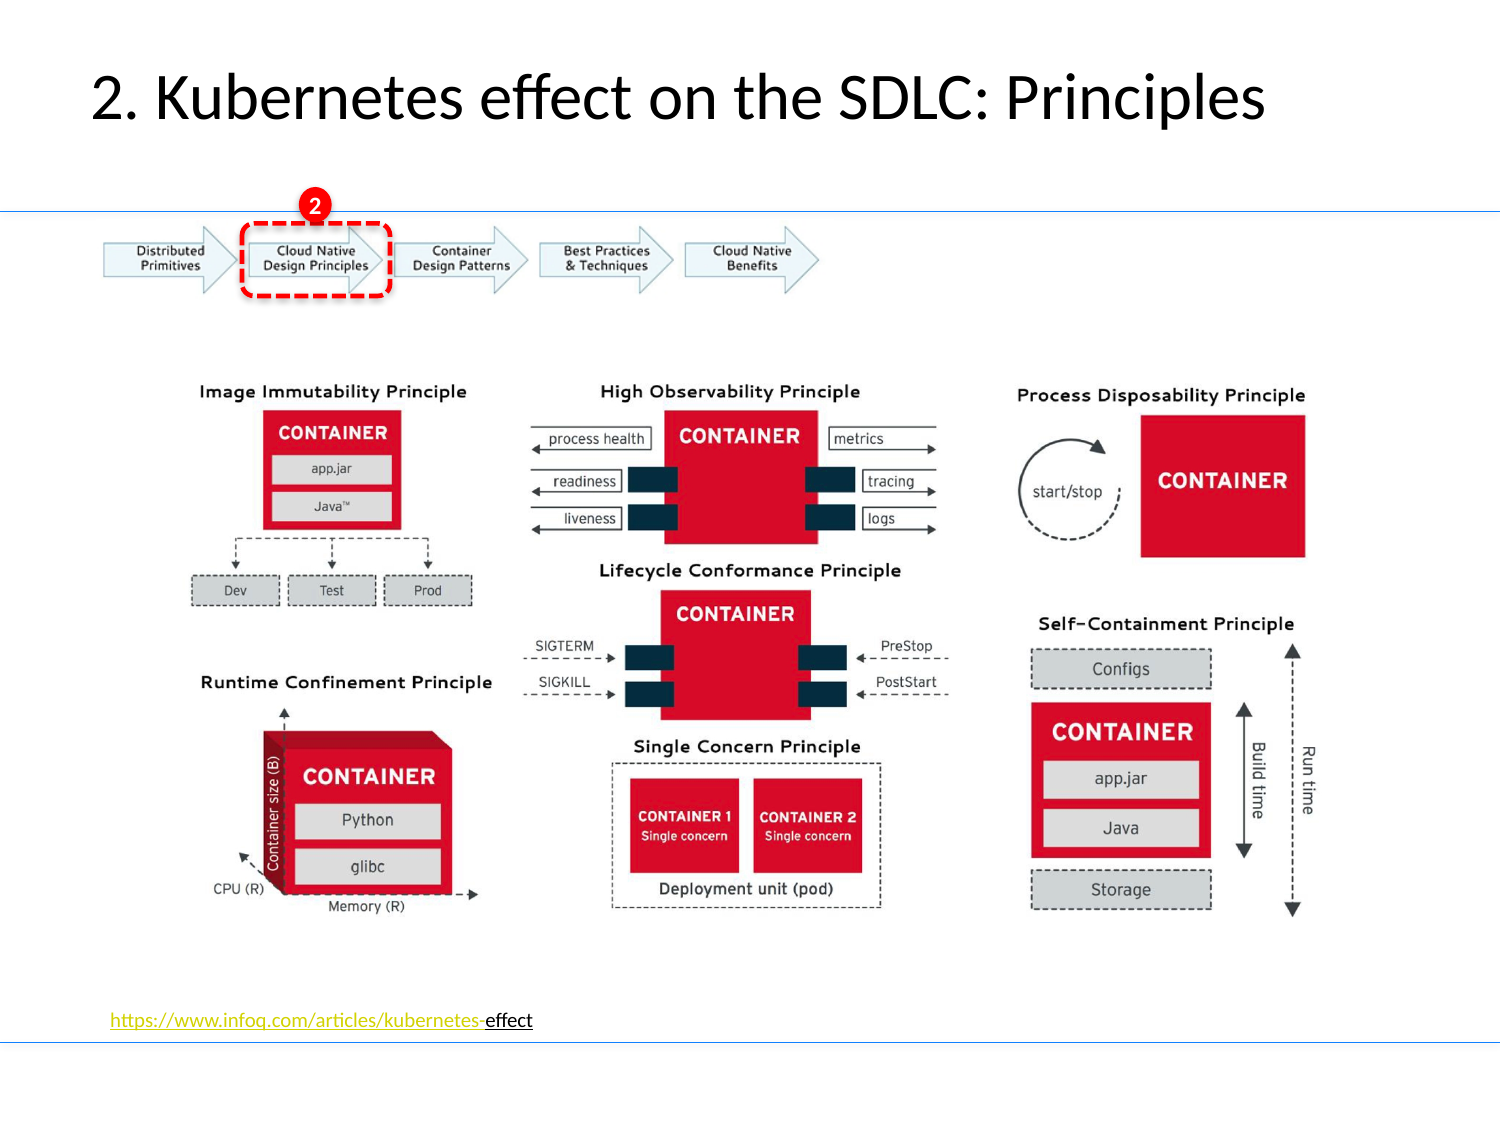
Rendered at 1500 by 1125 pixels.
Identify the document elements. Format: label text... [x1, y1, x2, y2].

title 2. Kubernetes effect on the SDLC: Principles [75, 45, 1425, 160]
text_box 2 [298, 186, 333, 217]
picture [96, 219, 835, 303]
text_box https://www.infoq.com/articles/kubernetes-effect [95, 999, 640, 1039]
picture [135, 353, 1347, 945]
